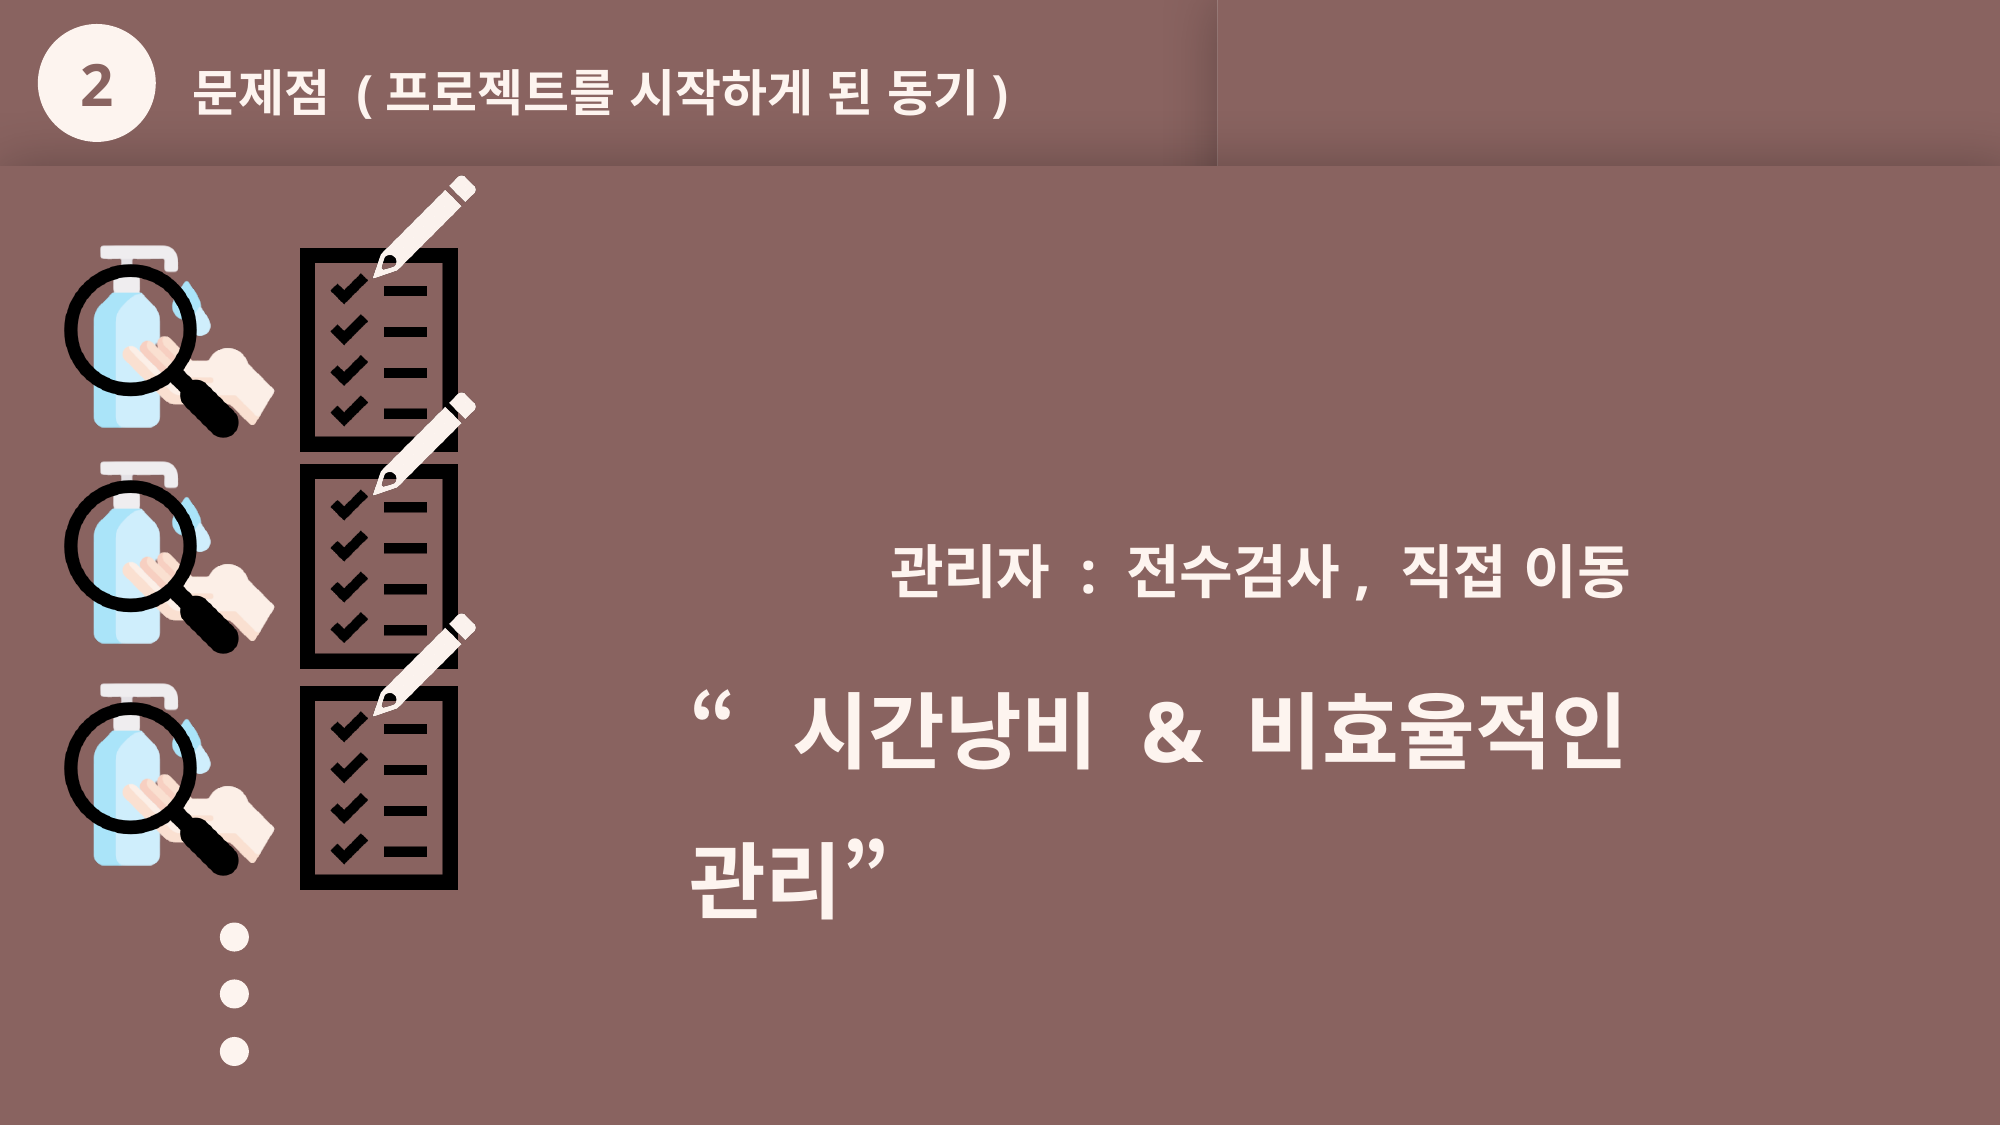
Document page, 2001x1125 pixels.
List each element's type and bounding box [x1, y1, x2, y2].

text_box [45, 603, 501, 923]
text_box [45, 382, 501, 603]
text_box [0, 0, 2000, 1125]
text_box [45, 165, 501, 382]
